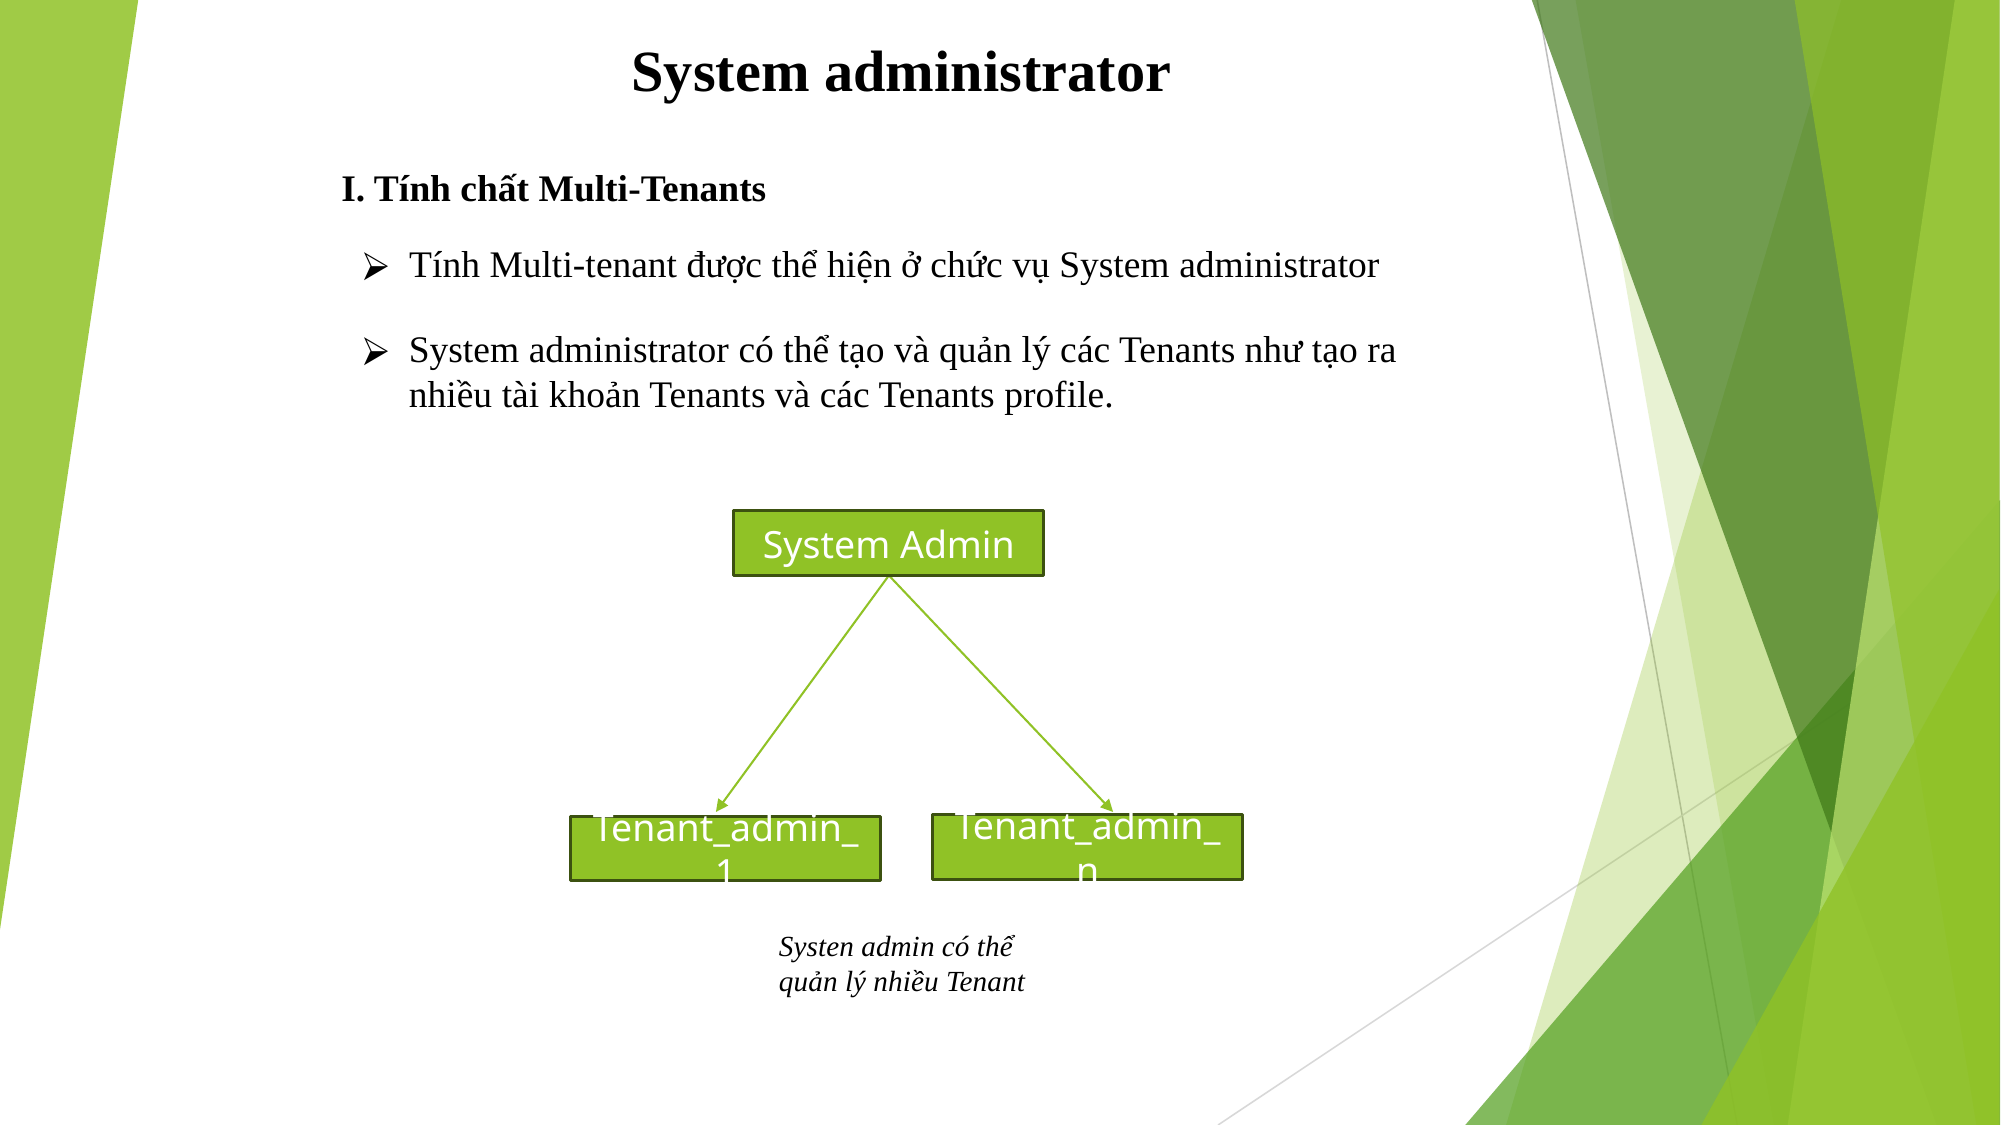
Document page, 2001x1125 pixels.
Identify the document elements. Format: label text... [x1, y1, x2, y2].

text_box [888, 575, 1114, 813]
text_box System administrator có thể tạo và quản lý các Tenants như tạo ra nhiều tài khoản Tenants và các Tenants profile. [347, 317, 1489, 423]
text_box Tính Multi-tenant được thể hiện ở chức vụ System administrator [347, 232, 1448, 293]
text_box Tenant_admin_1 [570, 816, 881, 881]
text_box System Admin [733, 510, 1044, 573]
text_box Tenant_admin_n [932, 814, 1243, 880]
text_box Systen admin có thể quản lý nhiều Tenant [763, 919, 1066, 1005]
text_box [715, 575, 886, 813]
text_box System administrator [616, 25, 1308, 111]
text_box I. Tính chất Multi-Tenants [326, 156, 1520, 217]
